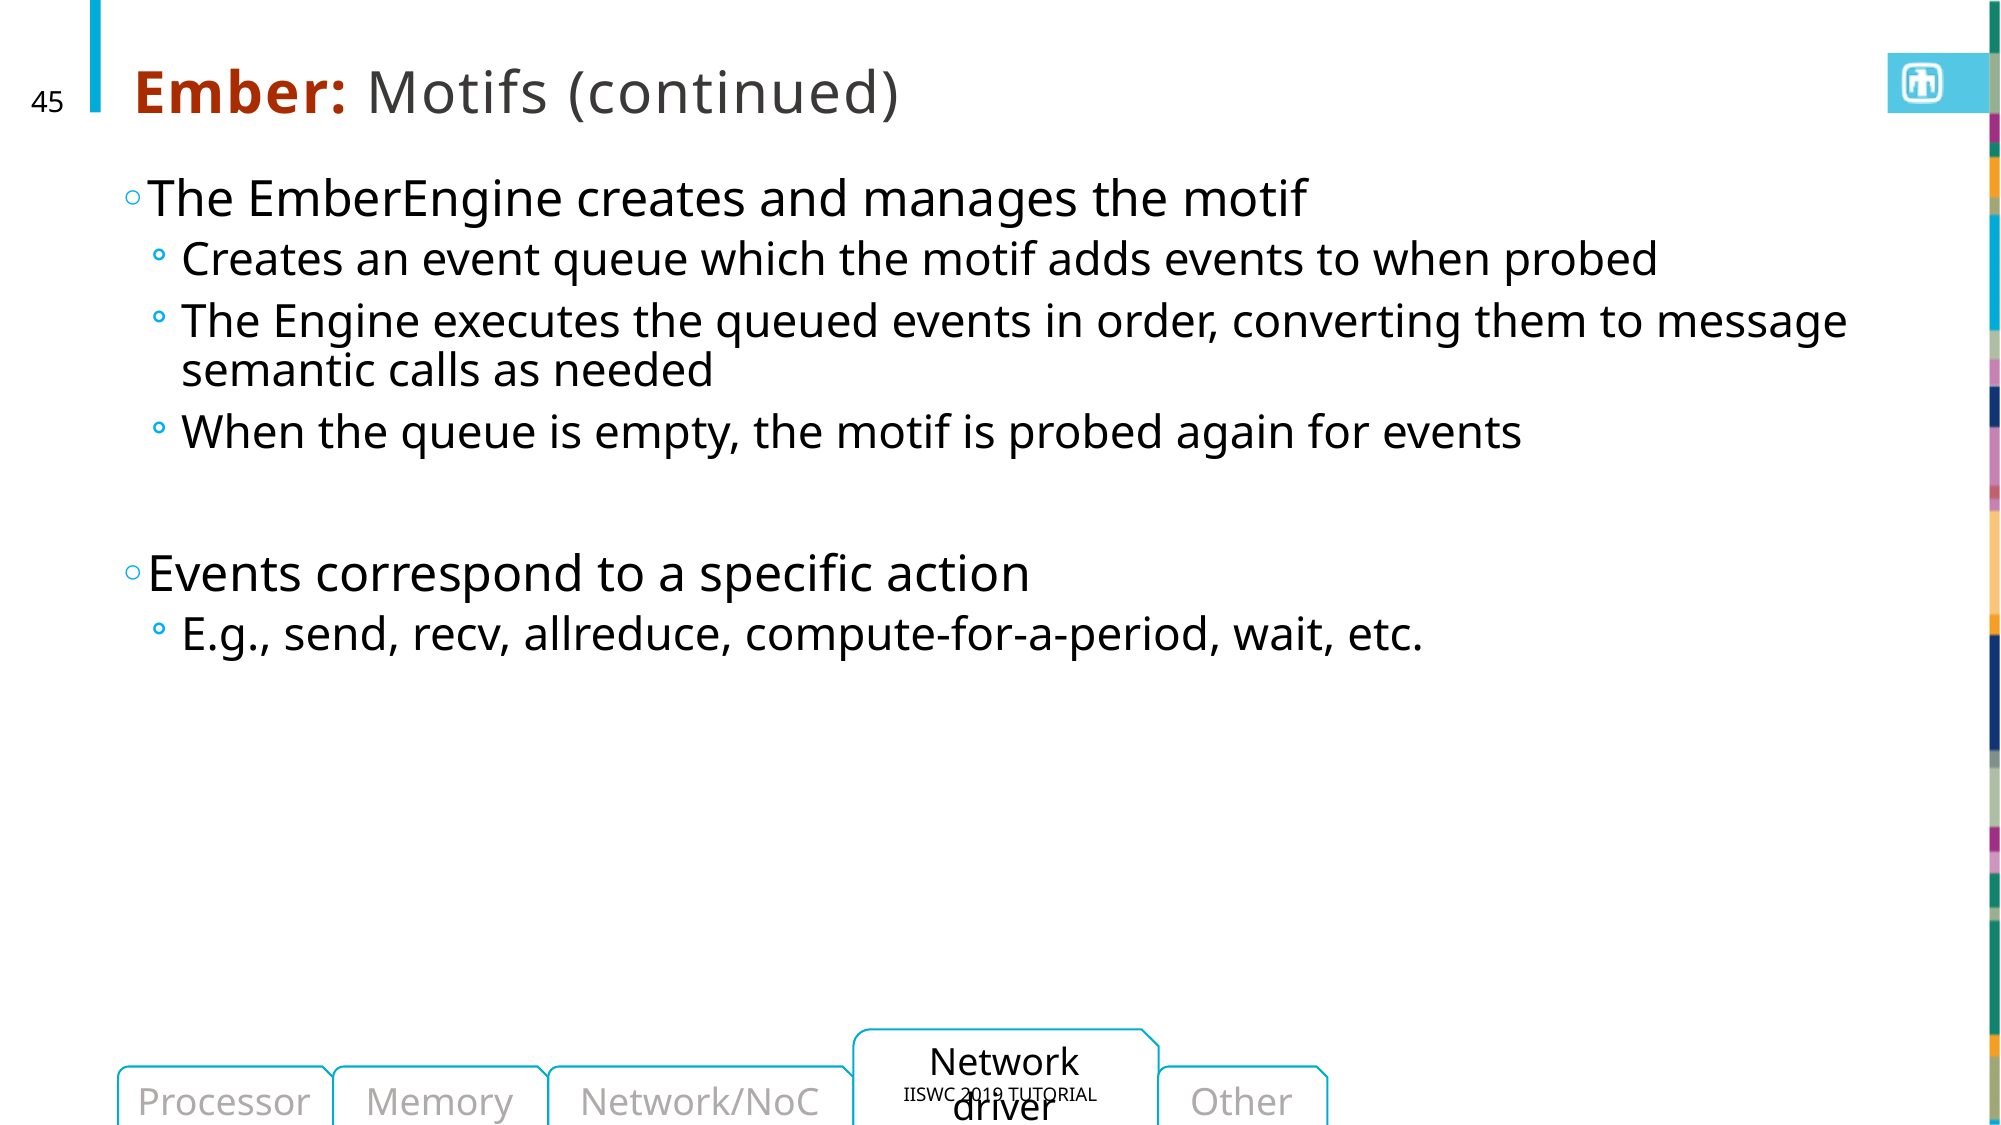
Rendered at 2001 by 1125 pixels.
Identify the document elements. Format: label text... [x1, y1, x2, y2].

text_box Memory [332, 1065, 547, 1125]
title Ember: Motifs (continued) [118, 39, 1769, 133]
text_box Network driver [852, 1028, 1160, 1063]
picture [1901, 62, 1944, 104]
slide_number 45 [10, 73, 80, 133]
text_box Network/NoC [547, 1065, 852, 1125]
text_box Processor [117, 1065, 332, 1125]
footer IISWC 2019 Tutorial [604, 1063, 1396, 1124]
picture [1990, 330, 1999, 1120]
picture [1990, 1, 1999, 215]
list The EmberEngine creates and manages the motif Creates an event queue which the motif adds events to when probed The Engine executes the queued events in order, converting them to message semantic calls as needed When the queue is empty, the motif is probed again for events Events correspond to a specific action E.g., send, recv, allreduce, compute-for-a-period, wait, etc. [118, 166, 1927, 1000]
